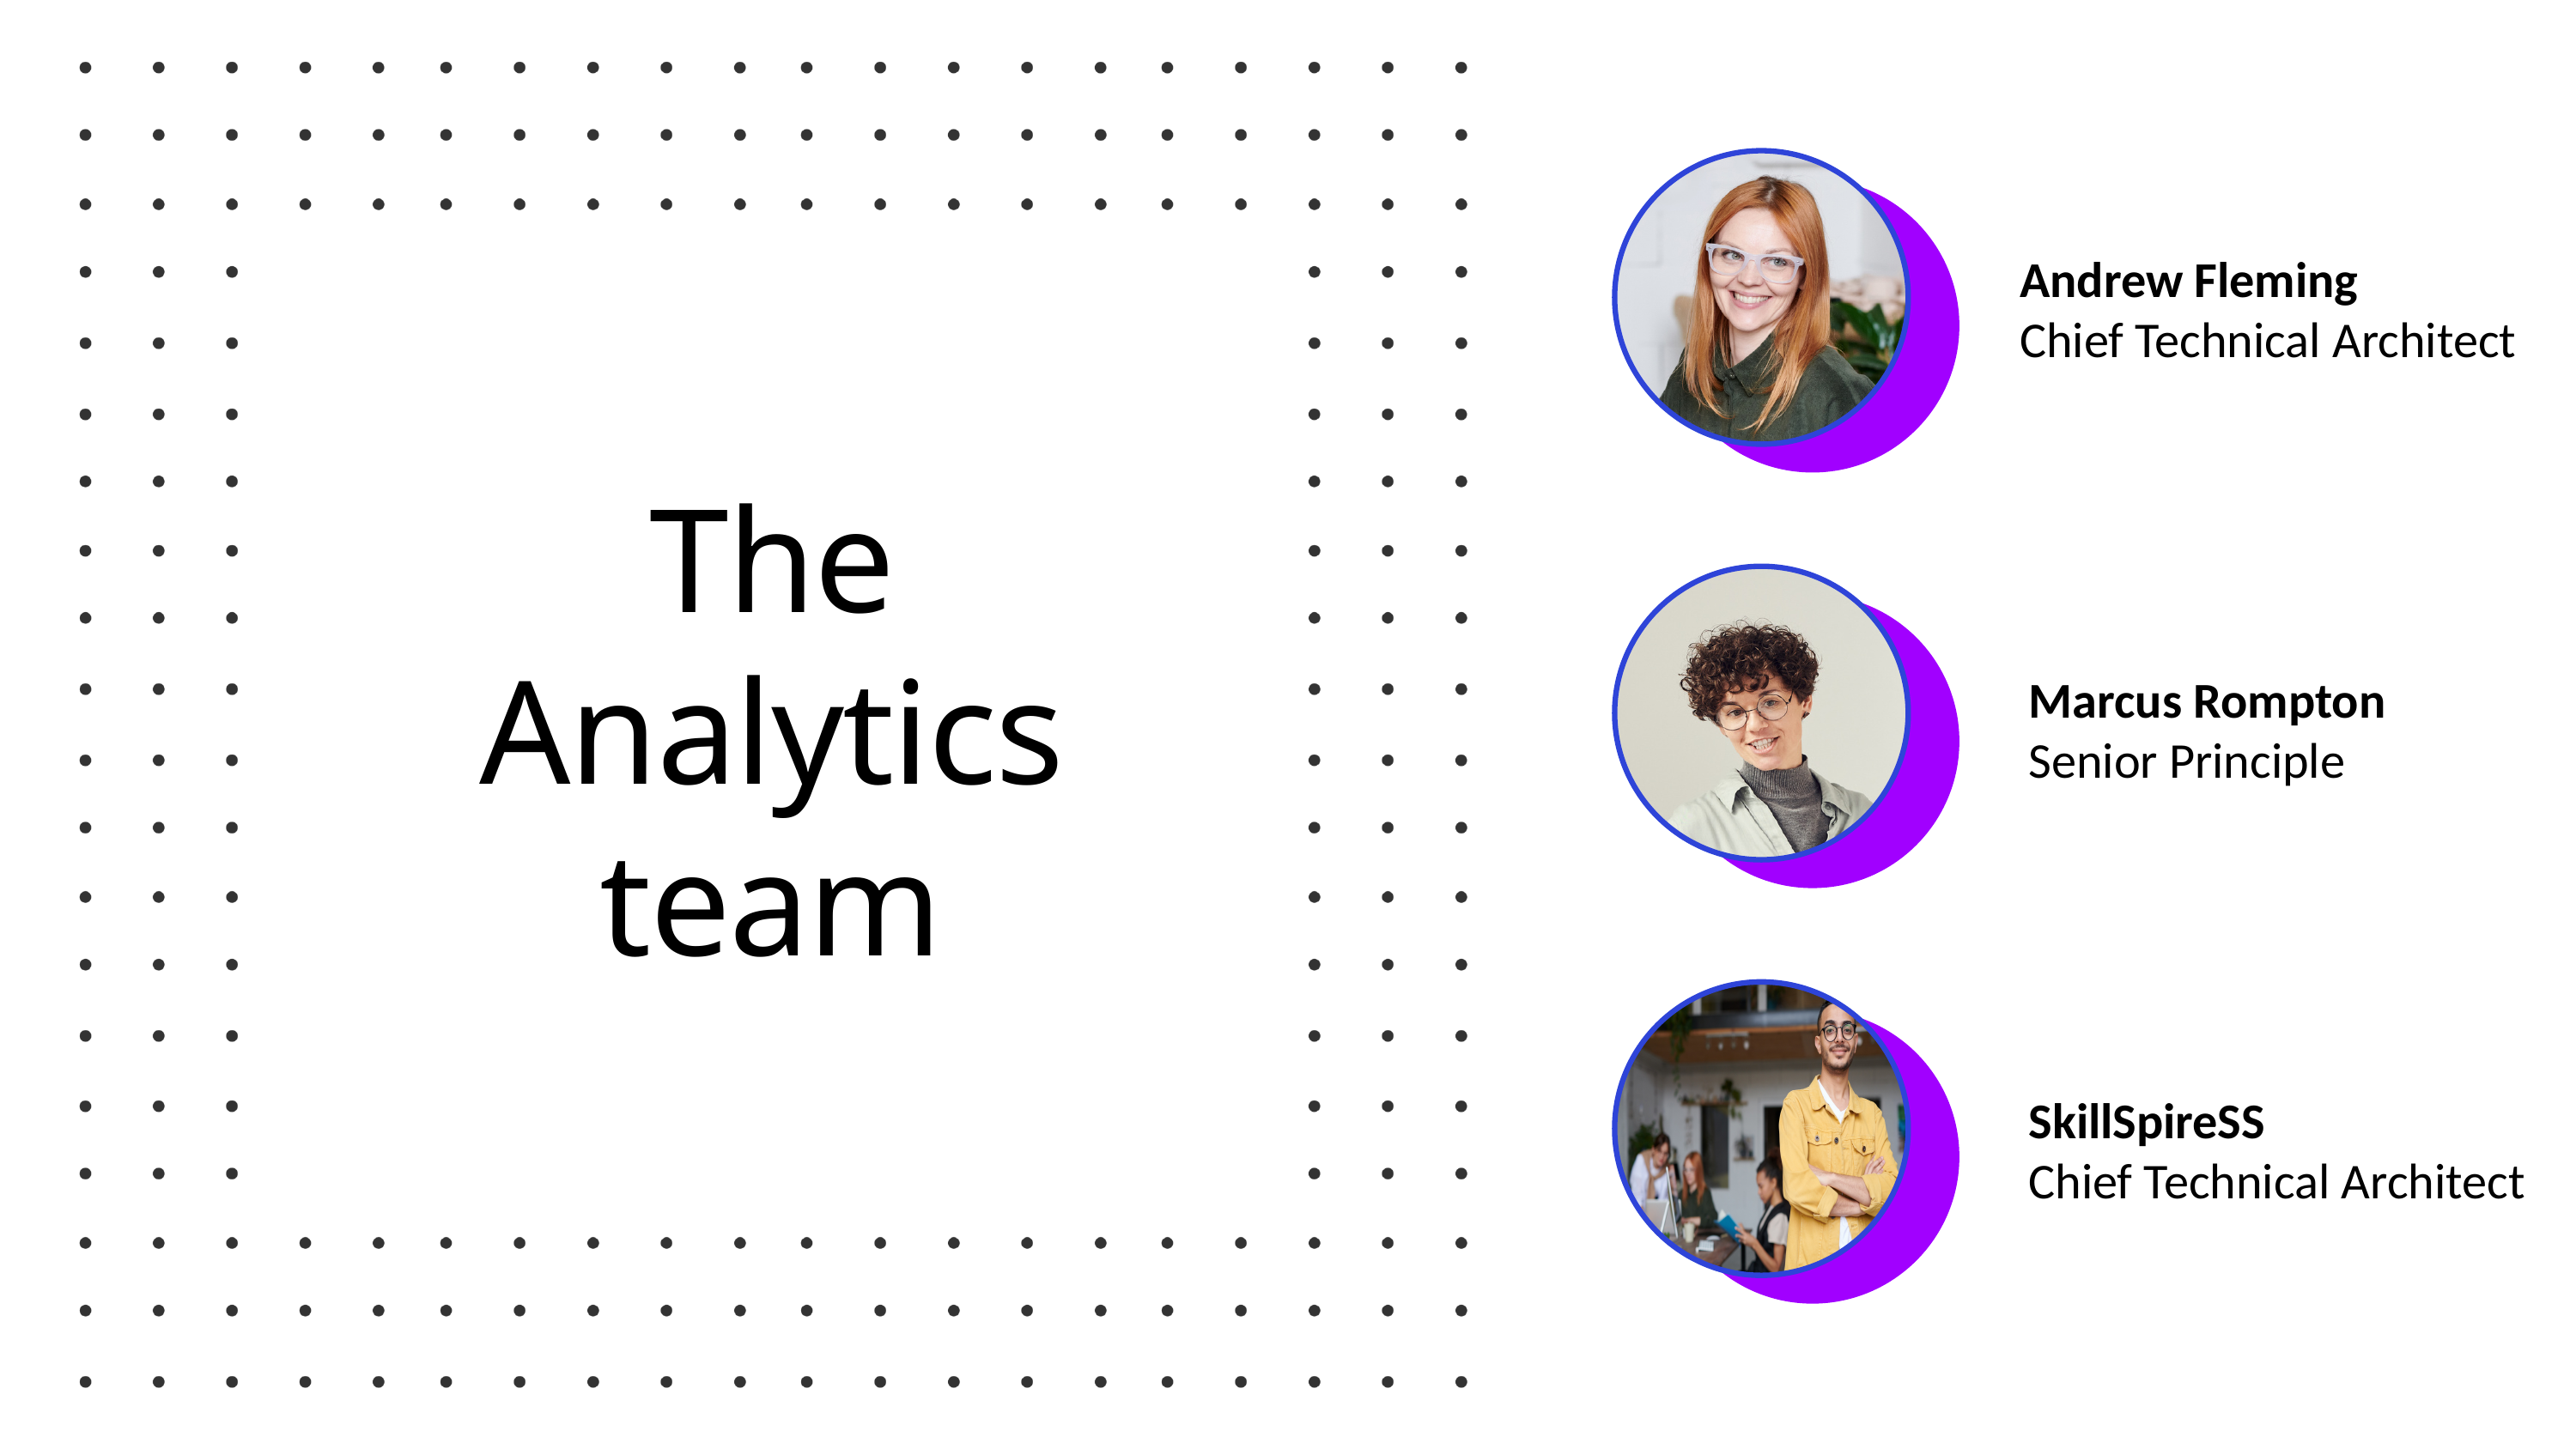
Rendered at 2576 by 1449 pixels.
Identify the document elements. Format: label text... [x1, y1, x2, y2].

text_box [1607, 563, 1916, 863]
text_box SkillSpireSS Chief Technical Architect [2015, 1082, 2576, 1216]
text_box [70, 57, 1472, 1392]
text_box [1607, 144, 1916, 451]
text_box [1665, 594, 1960, 888]
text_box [1665, 179, 1960, 473]
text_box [1665, 1009, 1960, 1304]
text_box Marcus Rompton Senior Principle [2015, 662, 2576, 795]
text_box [1607, 975, 1916, 1282]
text_box Andrew Fleming Chief Technical Architect [2007, 241, 2576, 374]
